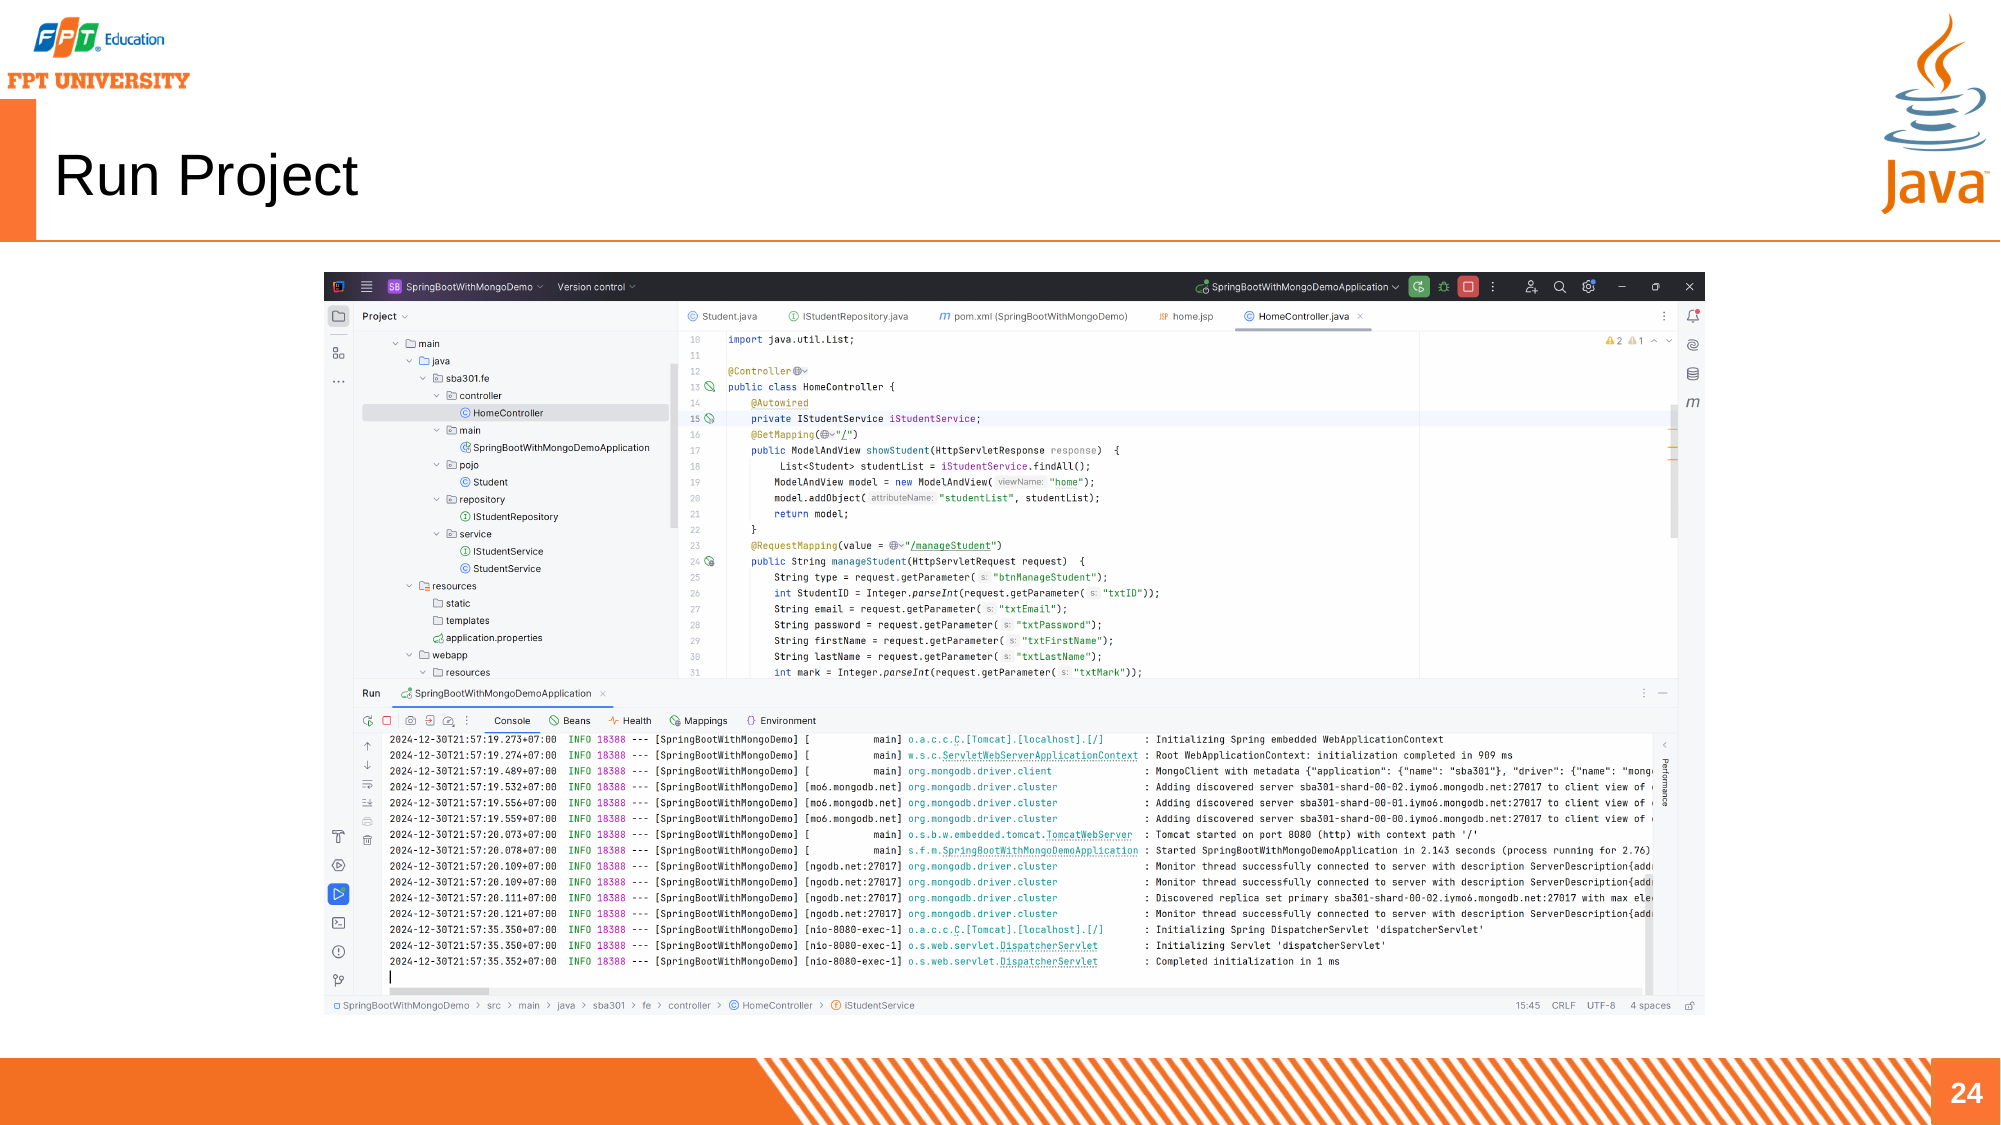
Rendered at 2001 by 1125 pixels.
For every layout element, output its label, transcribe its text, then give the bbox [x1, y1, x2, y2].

title Run Project [39, 123, 1872, 230]
slide_number 24 [1933, 1059, 2000, 1124]
picture [0, 1058, 1934, 1125]
picture [1868, 4, 2000, 226]
picture [324, 272, 1705, 1015]
picture [0, 2, 197, 99]
